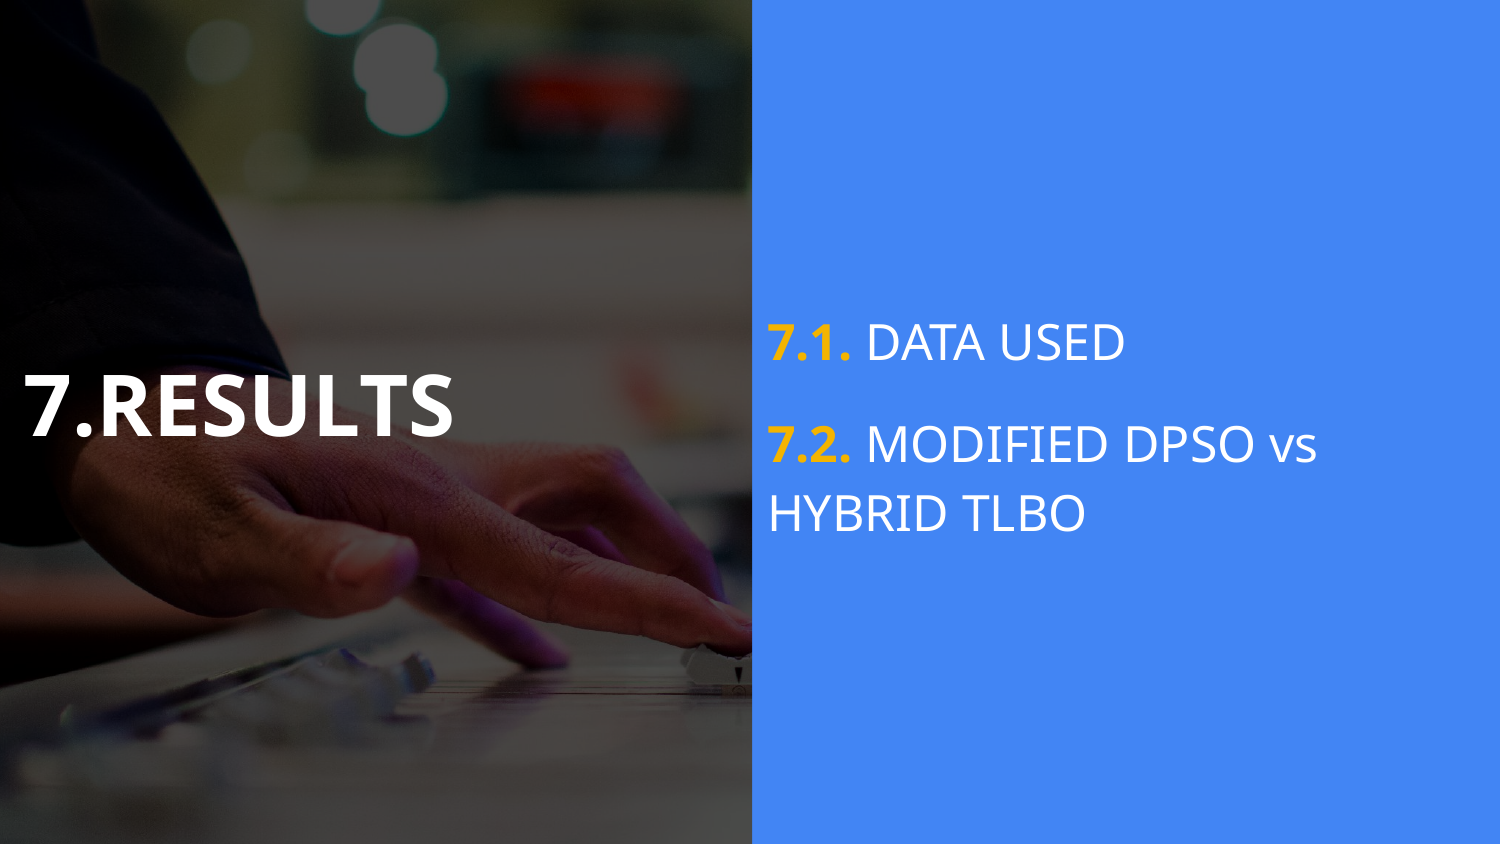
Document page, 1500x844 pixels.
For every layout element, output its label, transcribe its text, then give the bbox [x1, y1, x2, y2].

picture [0, 0, 753, 844]
list 7.1. DATA USED 7.2. MODIFIED DPSO vs HYBRID TLBO [757, 169, 1500, 675]
